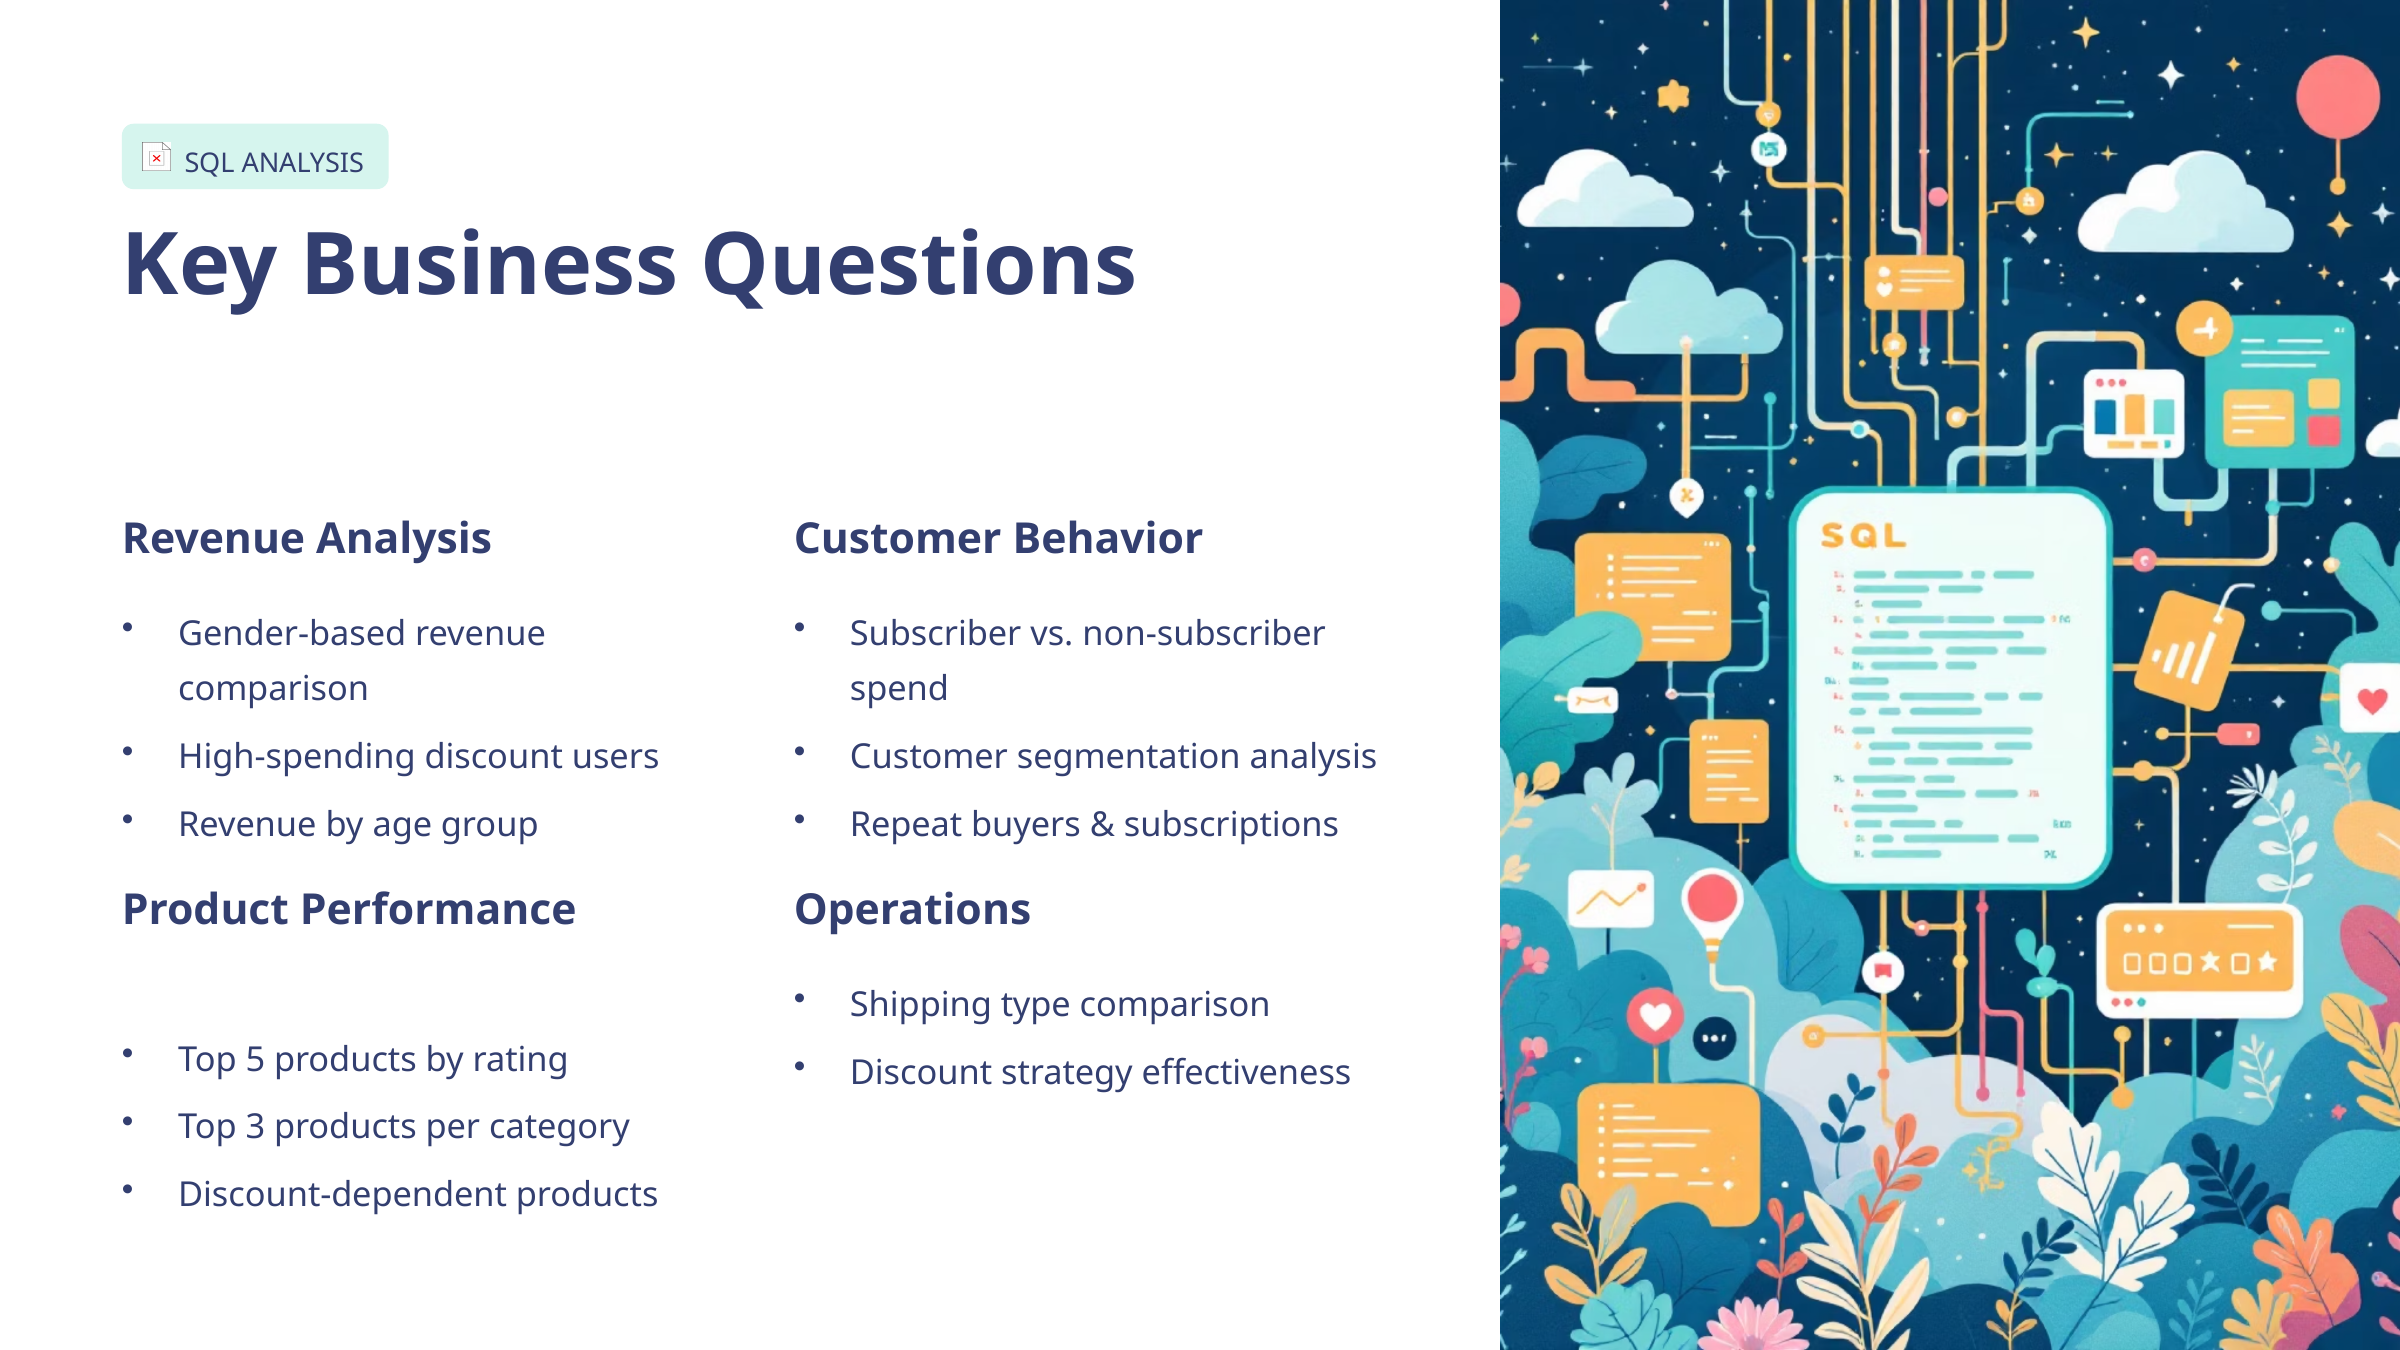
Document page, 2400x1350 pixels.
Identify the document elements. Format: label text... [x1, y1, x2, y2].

text_box Customer Behavior [793, 507, 1324, 563]
text_box Key Business Questions [121, 203, 1379, 421]
text_box SQL ANALYSIS [184, 134, 368, 179]
picture [142, 142, 171, 171]
text_box Top 3 products per category [121, 1090, 708, 1147]
text_box Discount strategy effectiveness [793, 1036, 1380, 1092]
text_box High-spending discount users [121, 720, 708, 777]
text_box Product Performance [121, 878, 708, 988]
text_box Operations [793, 878, 1229, 934]
picture [1499, 0, 2400, 1350]
text_box Discount-dependent products [121, 1158, 708, 1214]
text_box Shipping type comparison [793, 968, 1380, 1024]
text_box Gender-based revenue comparison [121, 596, 708, 709]
text_box Revenue Analysis [121, 507, 598, 563]
text_box Revenue by age group [121, 788, 708, 845]
text_box [121, 123, 389, 190]
text_box Top 5 products by rating [121, 1022, 708, 1079]
text_box Subscriber vs. non-subscriber spend [793, 596, 1380, 709]
text_box Repeat buyers & subscriptions [793, 788, 1380, 845]
text_box Customer segmentation analysis [793, 720, 1380, 777]
